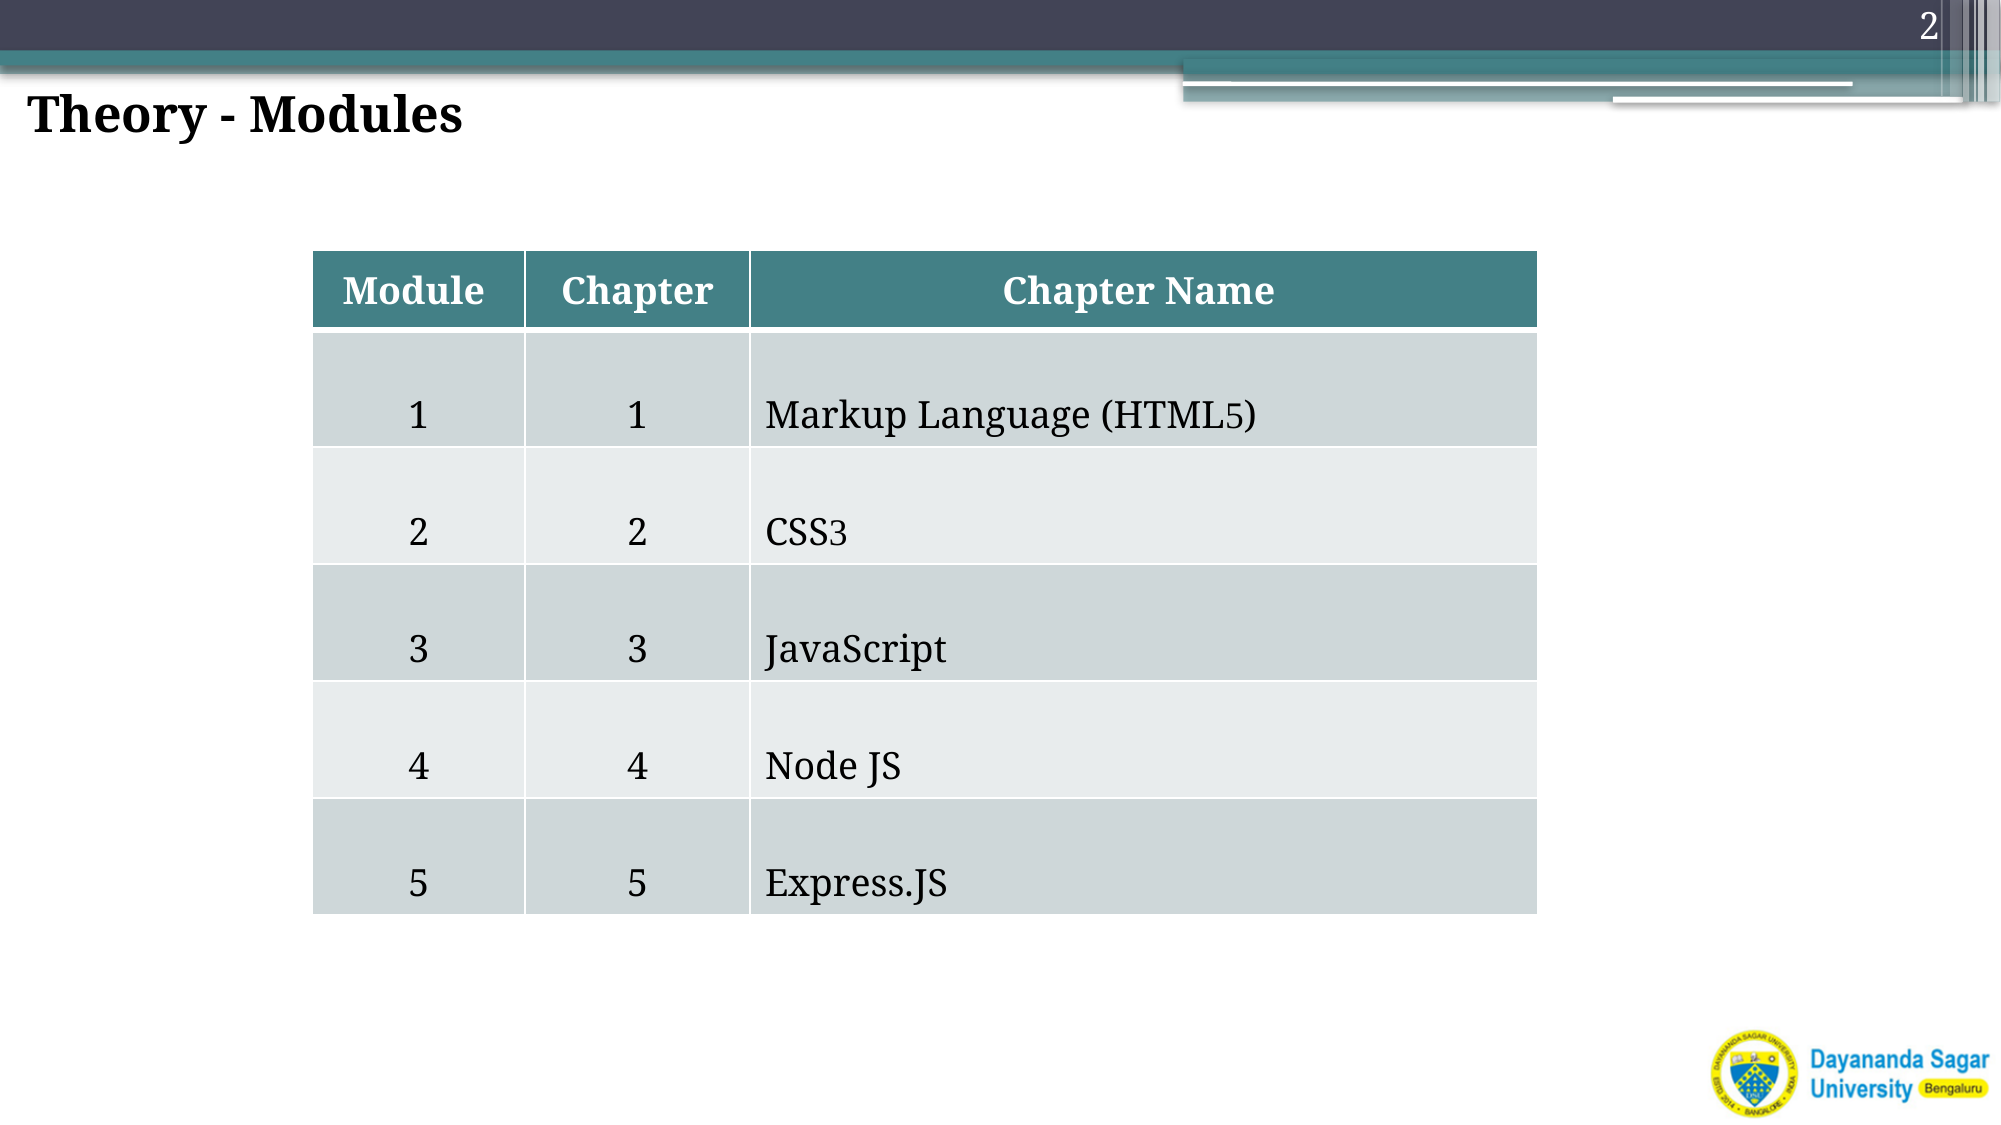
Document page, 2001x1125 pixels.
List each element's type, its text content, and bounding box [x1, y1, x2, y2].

table_cell JavaScript [751, 565, 1537, 680]
table_cell 4 [313, 682, 524, 797]
table_cell 2 [526, 448, 749, 563]
table_header Chapter [526, 251, 749, 327]
table_cell 5 [313, 799, 524, 914]
table_cell 5 [526, 799, 749, 914]
table_header Module [313, 251, 524, 327]
table_cell 3 [313, 565, 524, 680]
table_cell Express.JS [751, 799, 1537, 914]
table_cell CSS3 [751, 448, 1537, 563]
table_cell 2 [313, 448, 524, 563]
slide_number 2 [1788, 0, 1955, 61]
table_cell 3 [526, 565, 749, 680]
table_cell 1 [313, 333, 524, 446]
text_box Theory - Modules [12, 74, 1150, 150]
table_cell Node JS [751, 682, 1537, 797]
table_cell 1 [526, 333, 749, 446]
table_cell 4 [526, 682, 749, 797]
table_header Chapter Name [751, 251, 1537, 327]
table_cell Markup Language (HTML5) [751, 333, 1537, 446]
picture [1707, 1021, 1996, 1125]
